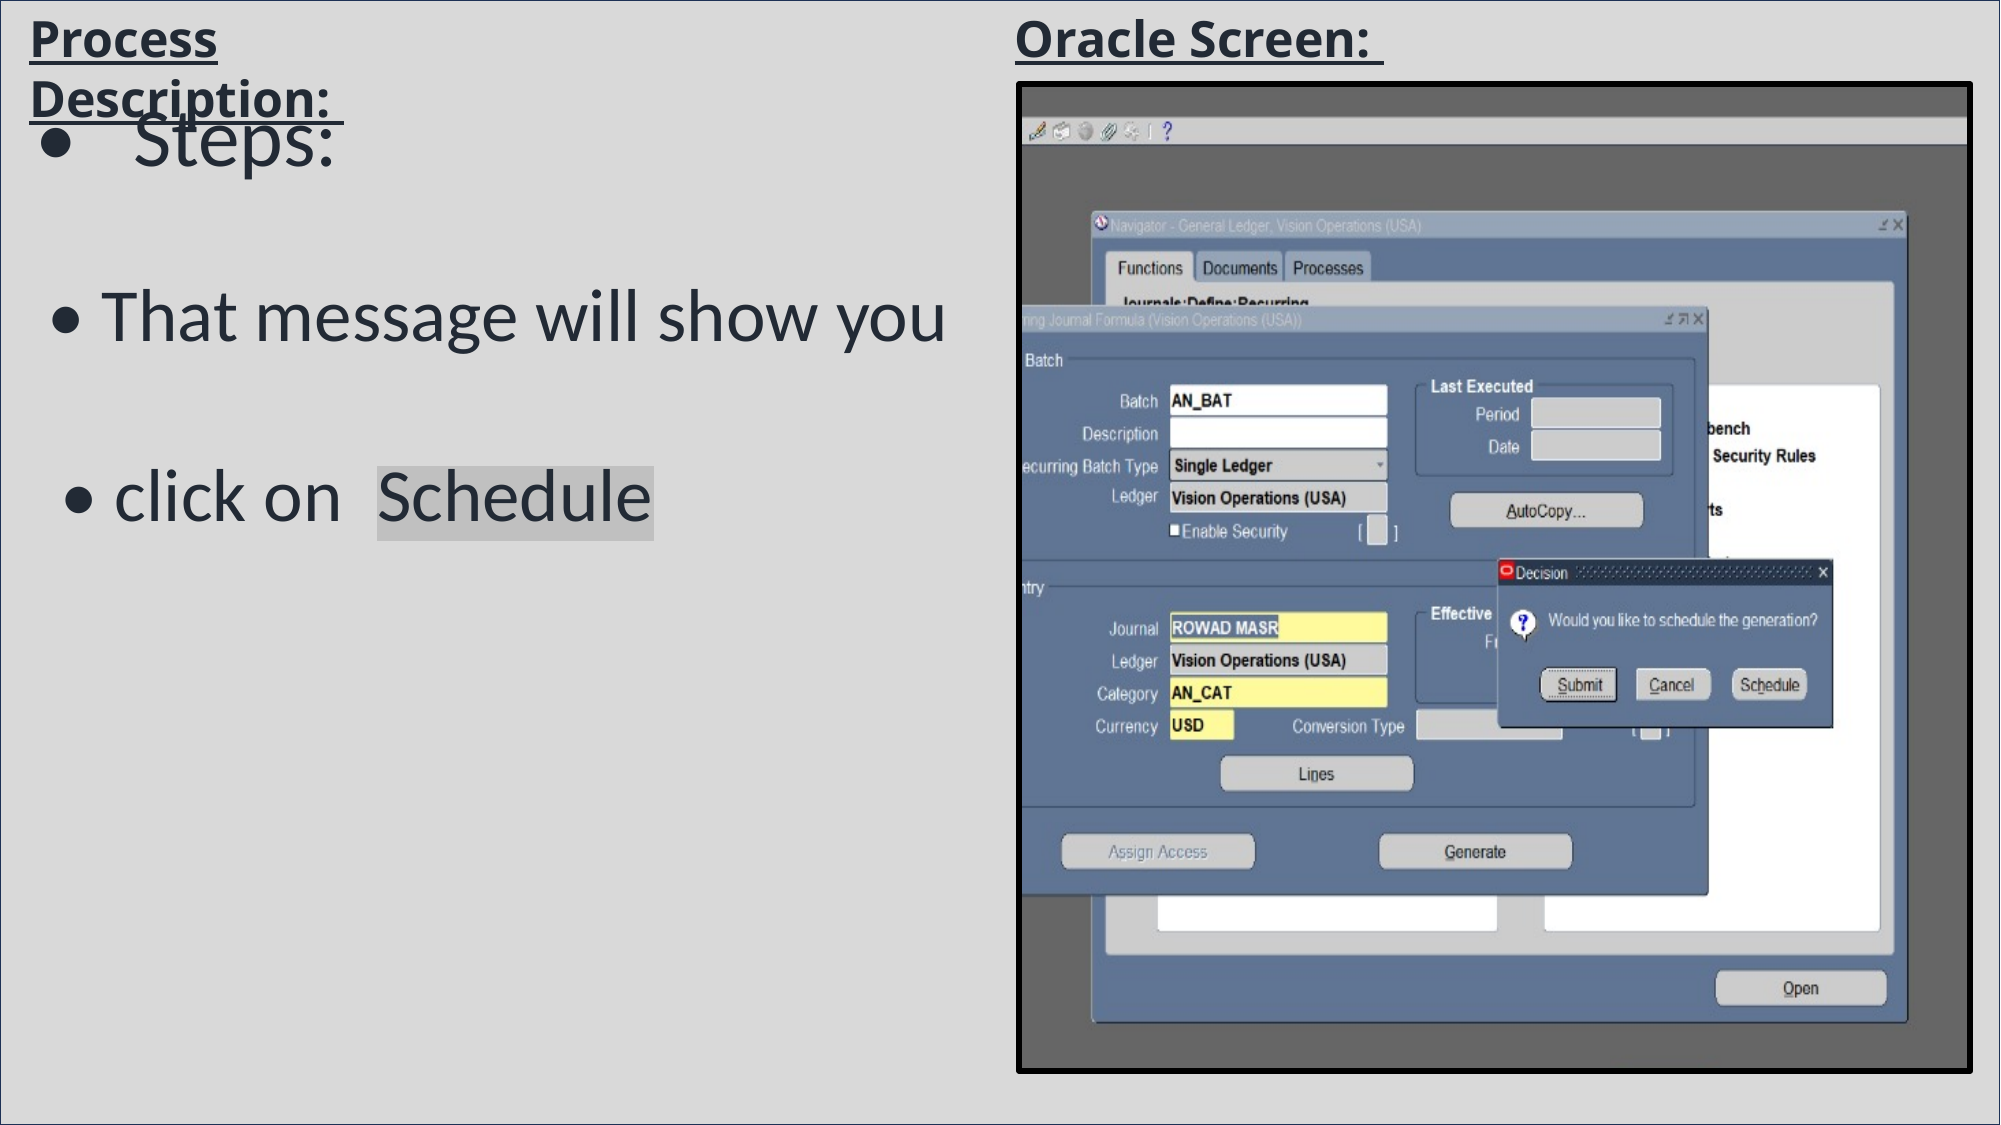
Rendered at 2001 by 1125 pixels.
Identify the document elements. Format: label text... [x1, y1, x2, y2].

text_box Oracle Screen: [999, 0, 1521, 75]
picture [1022, 87, 1968, 1068]
text_box • Steps: [16, 75, 353, 191]
text_box Process Description: [14, 0, 536, 135]
text_box • That message will show you • click on Schedule [32, 259, 1016, 545]
text_box [0, 0, 2000, 1125]
